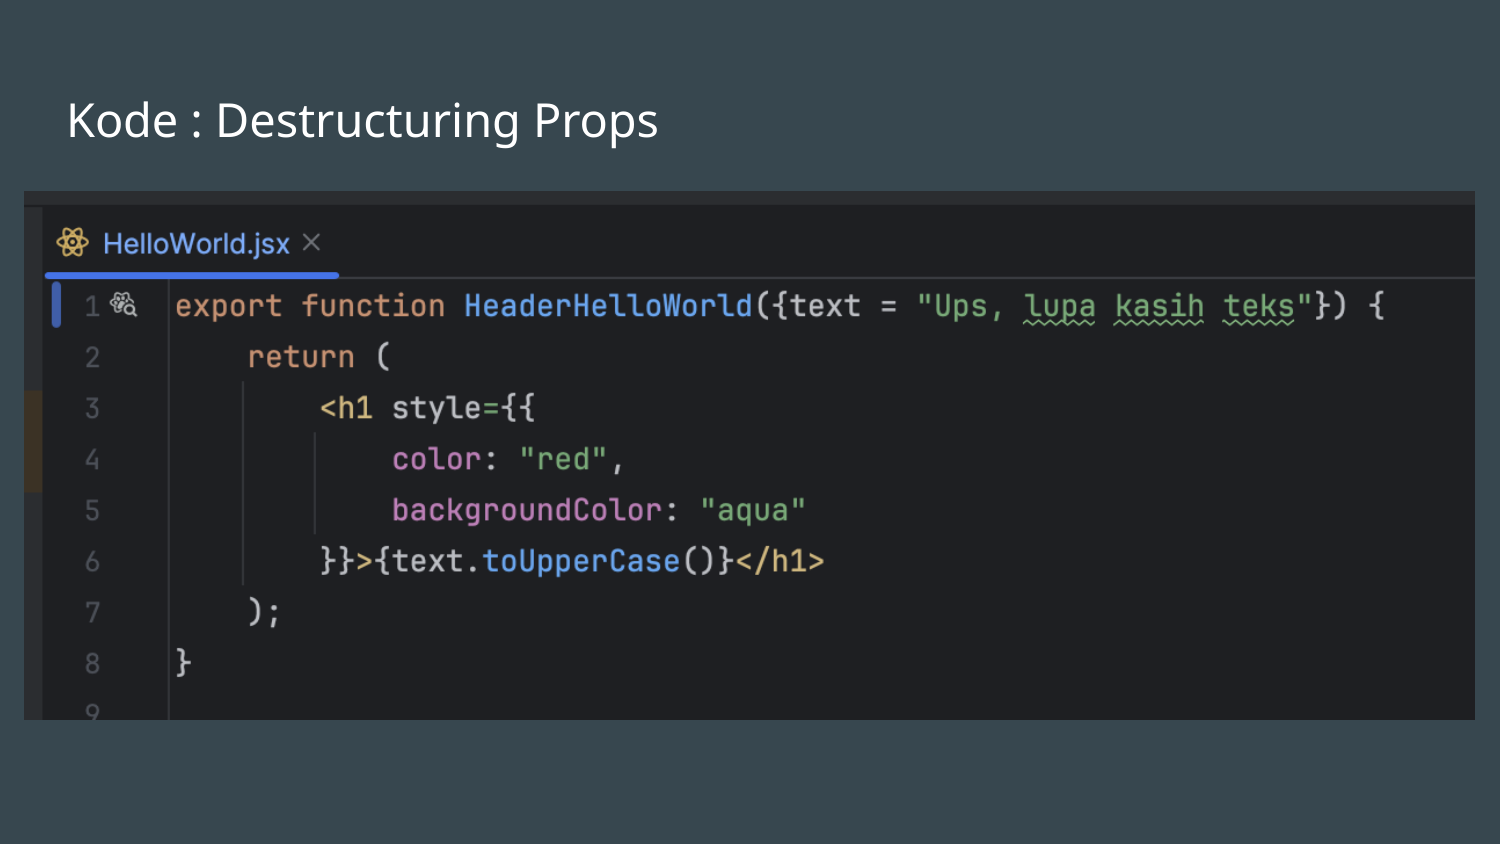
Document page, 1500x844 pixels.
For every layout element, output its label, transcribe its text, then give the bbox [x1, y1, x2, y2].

picture [24, 191, 1476, 721]
title Kode : Destructuring Props [51, 72, 1449, 167]
